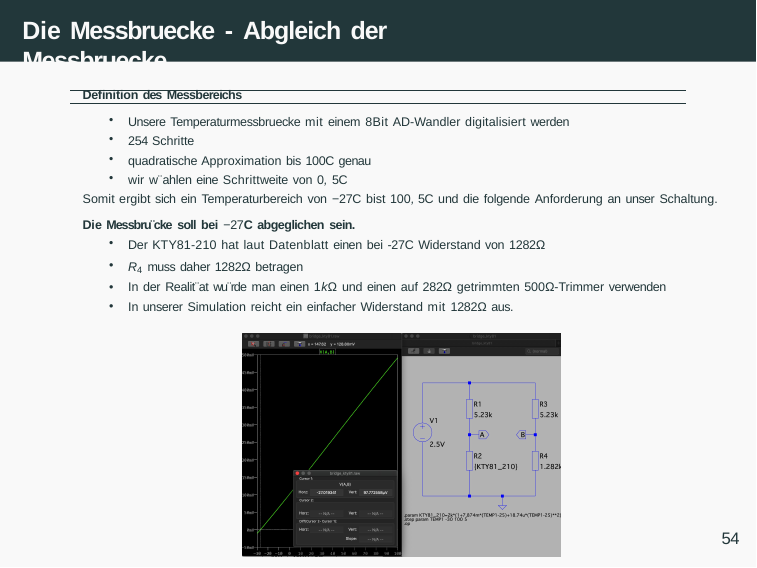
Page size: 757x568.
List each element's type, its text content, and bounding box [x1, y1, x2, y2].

text_box Definition des Messbereichs Unsere Temperaturmessbruecke mit einem 8Bit AD-Wandler digitalisiert werden 254 Schritte quadratische Approximation bis 100C genau wir w¨ahlen eine Schrittweite von 0, 5C Somit ergibt sich ein Temperaturbereich von −27C bist 100, 5C und die folgende Anforderung an unser Schaltung. Die Messbru¨cke soll bei −27C abgeglichen sein. Der KTY81-210 hat laut Datenblatt einen bei -27C Widerstand von 1282Ω R4 muss daher 1282Ω betragen In der Realit¨at wu¨rde man einen 1kΩ und einen auf 282Ω getrimmten 500Ω-Trimmer verwenden In unserer Simulation reicht ein einfacher Widerstand mit 1282Ω aus. [74, 85, 729, 314]
title Die Messbruecke - Abgleich der Messbruecke [20, 12, 541, 110]
slide_number 54 [715, 530, 748, 568]
picture [241, 333, 562, 557]
